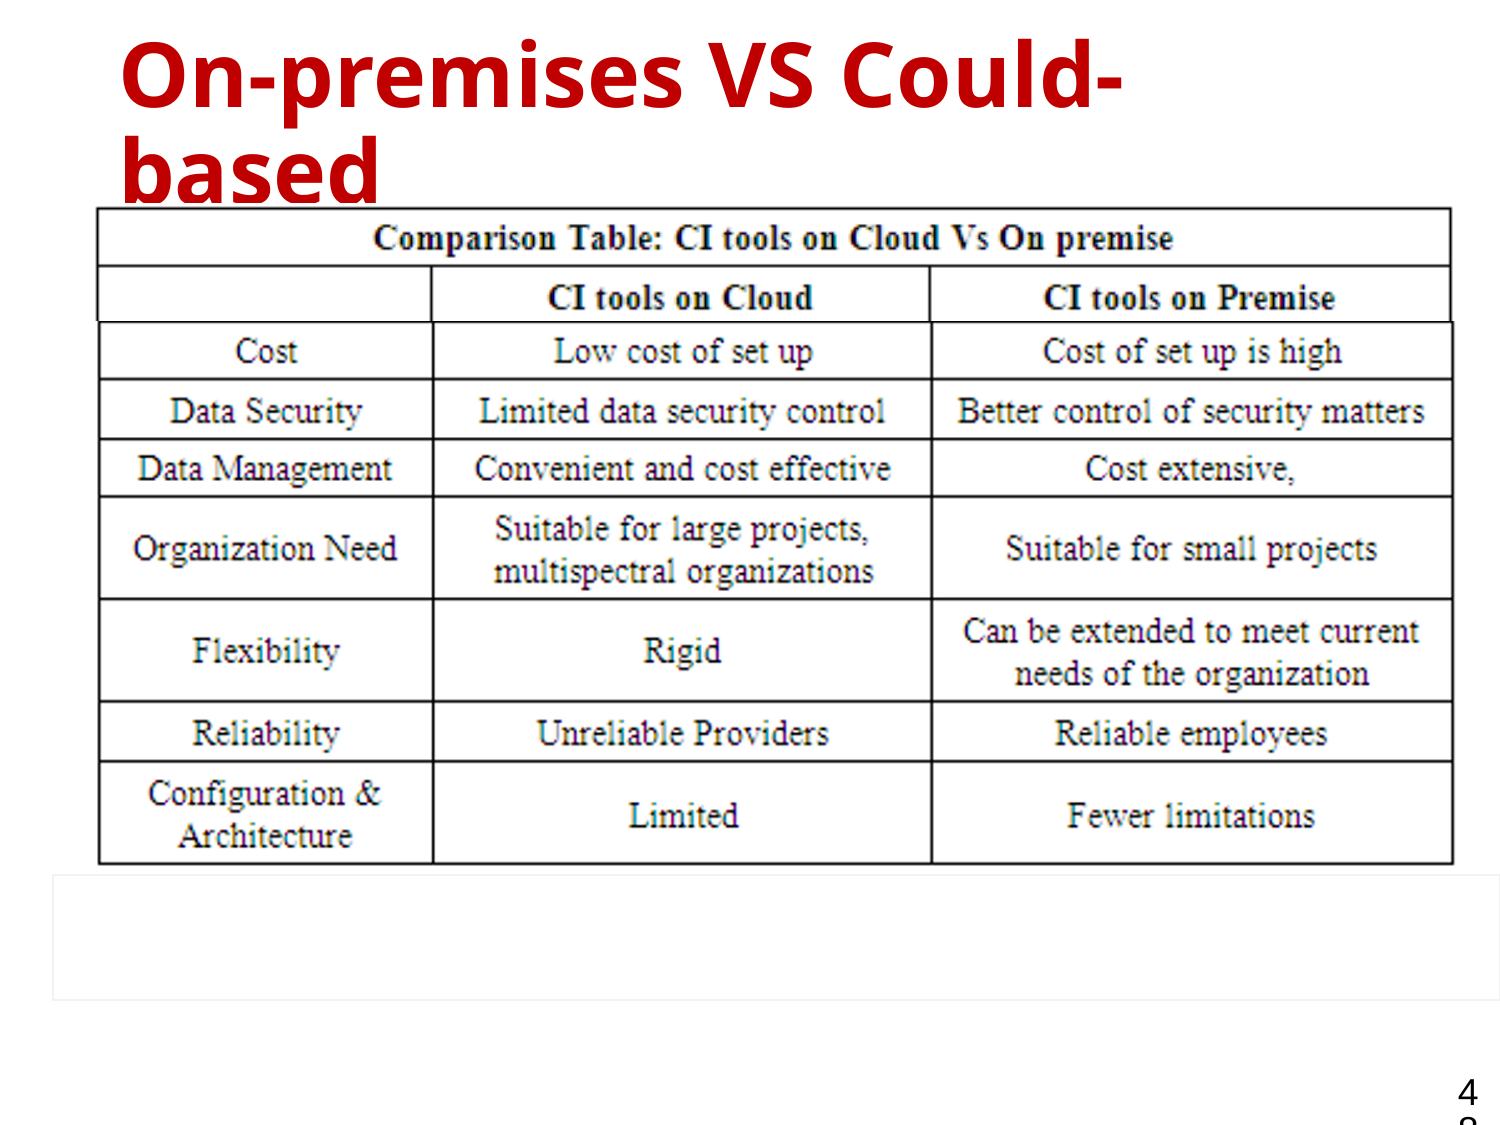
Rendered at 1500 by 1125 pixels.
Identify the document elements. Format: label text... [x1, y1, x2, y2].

slide_number 48 [1442, 1068, 1486, 1113]
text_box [53, 203, 1500, 1001]
title On-premises VS Could-based [0, 0, 1500, 255]
